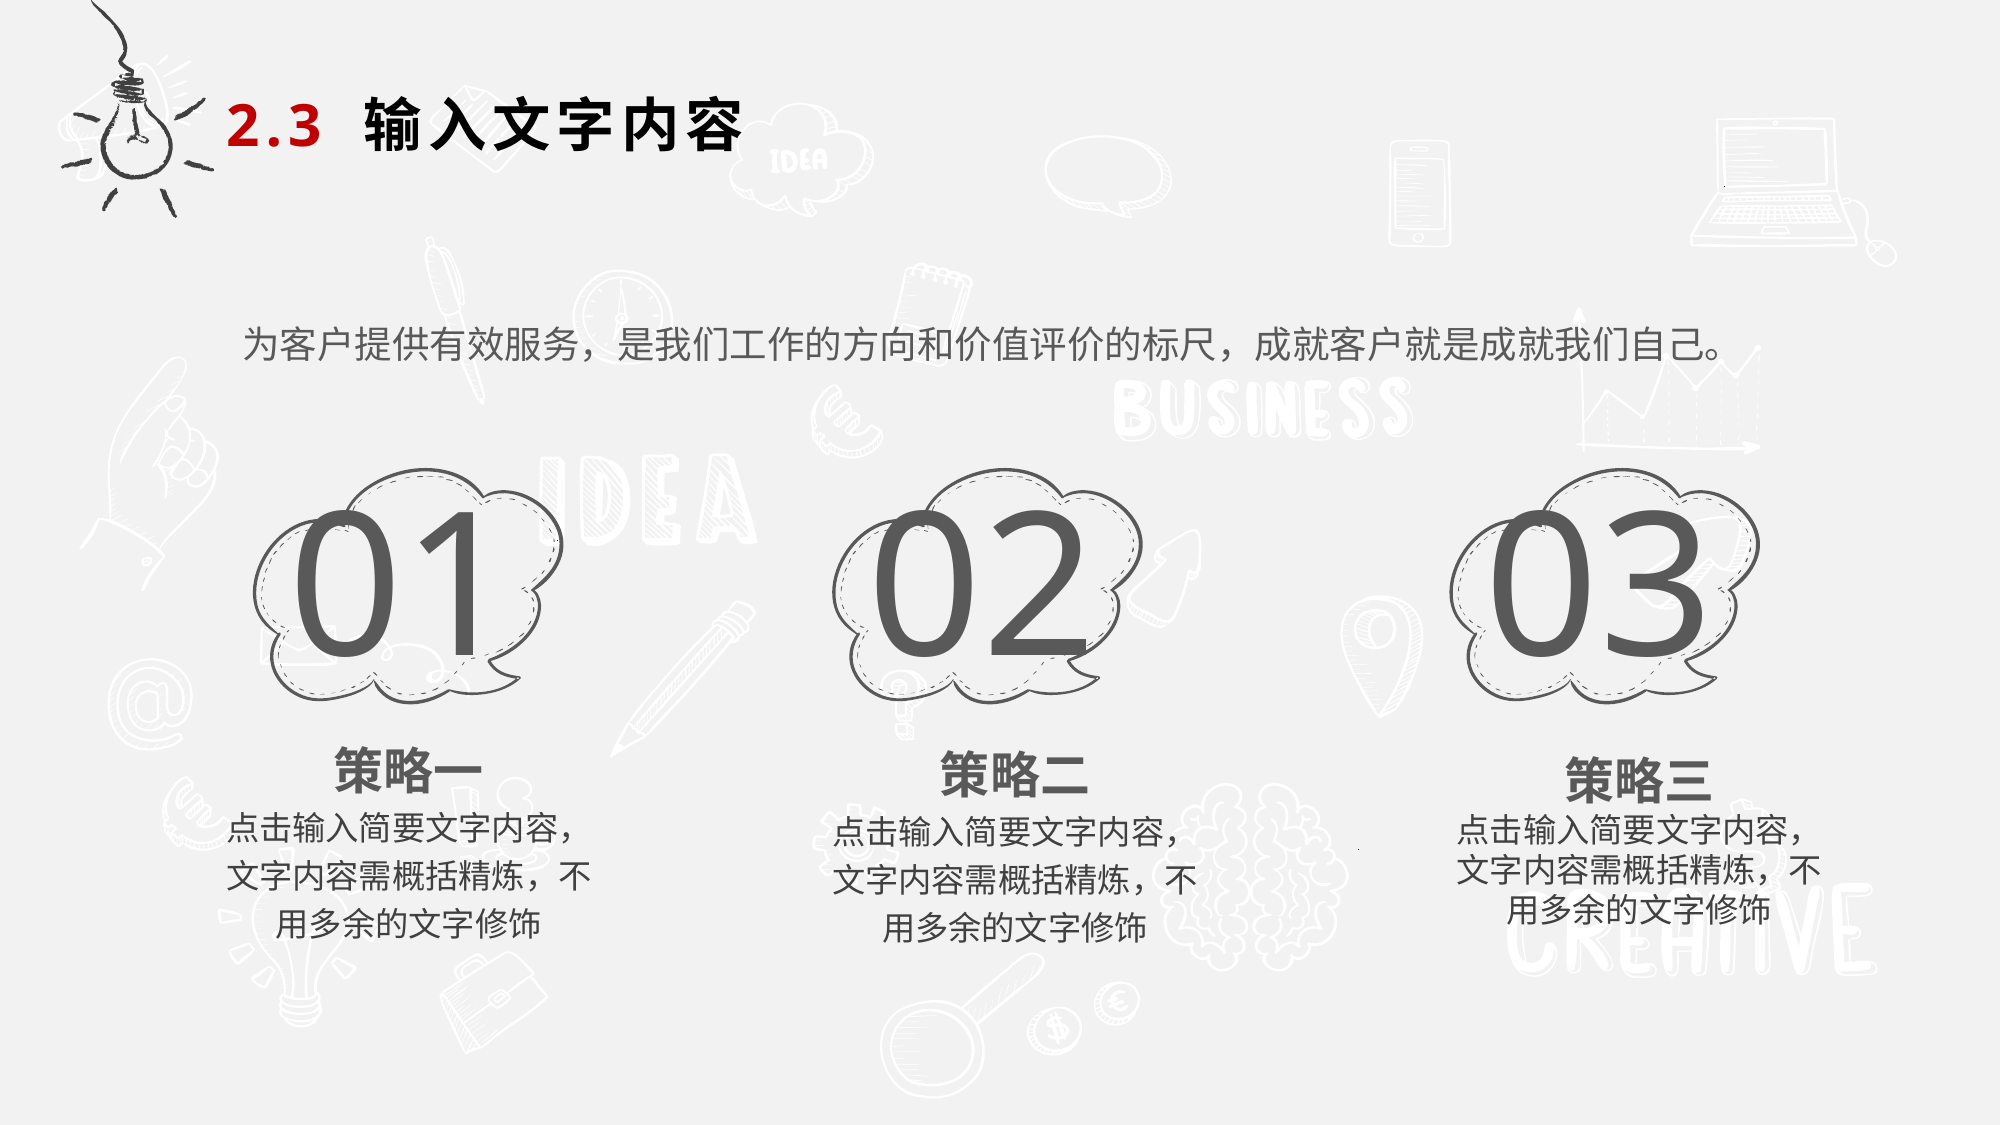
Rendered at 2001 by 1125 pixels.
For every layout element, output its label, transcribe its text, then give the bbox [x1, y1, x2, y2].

text_box 策略一 点击输入简要文字内容，文字内容需概括精炼，不用多余的文字修饰 [196, 731, 621, 1021]
text_box 策略三 点击输入简要文字内容，文字内容需概括精炼，不用多余的文字修饰 [1432, 741, 1847, 937]
text_box 策略二 点击输入简要文字内容，文字内容需概括精炼，不用多余的文字修饰 [814, 736, 1216, 955]
text_box 为客户提供有效服务，是我们工作的方向和价值评价的标尺，成就客户就是成就我们自己。 [227, 313, 1777, 373]
text_box 2.3 输入文字内容 [211, 80, 759, 166]
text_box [249, 448, 575, 716]
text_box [1445, 448, 1772, 716]
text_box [828, 448, 1154, 716]
